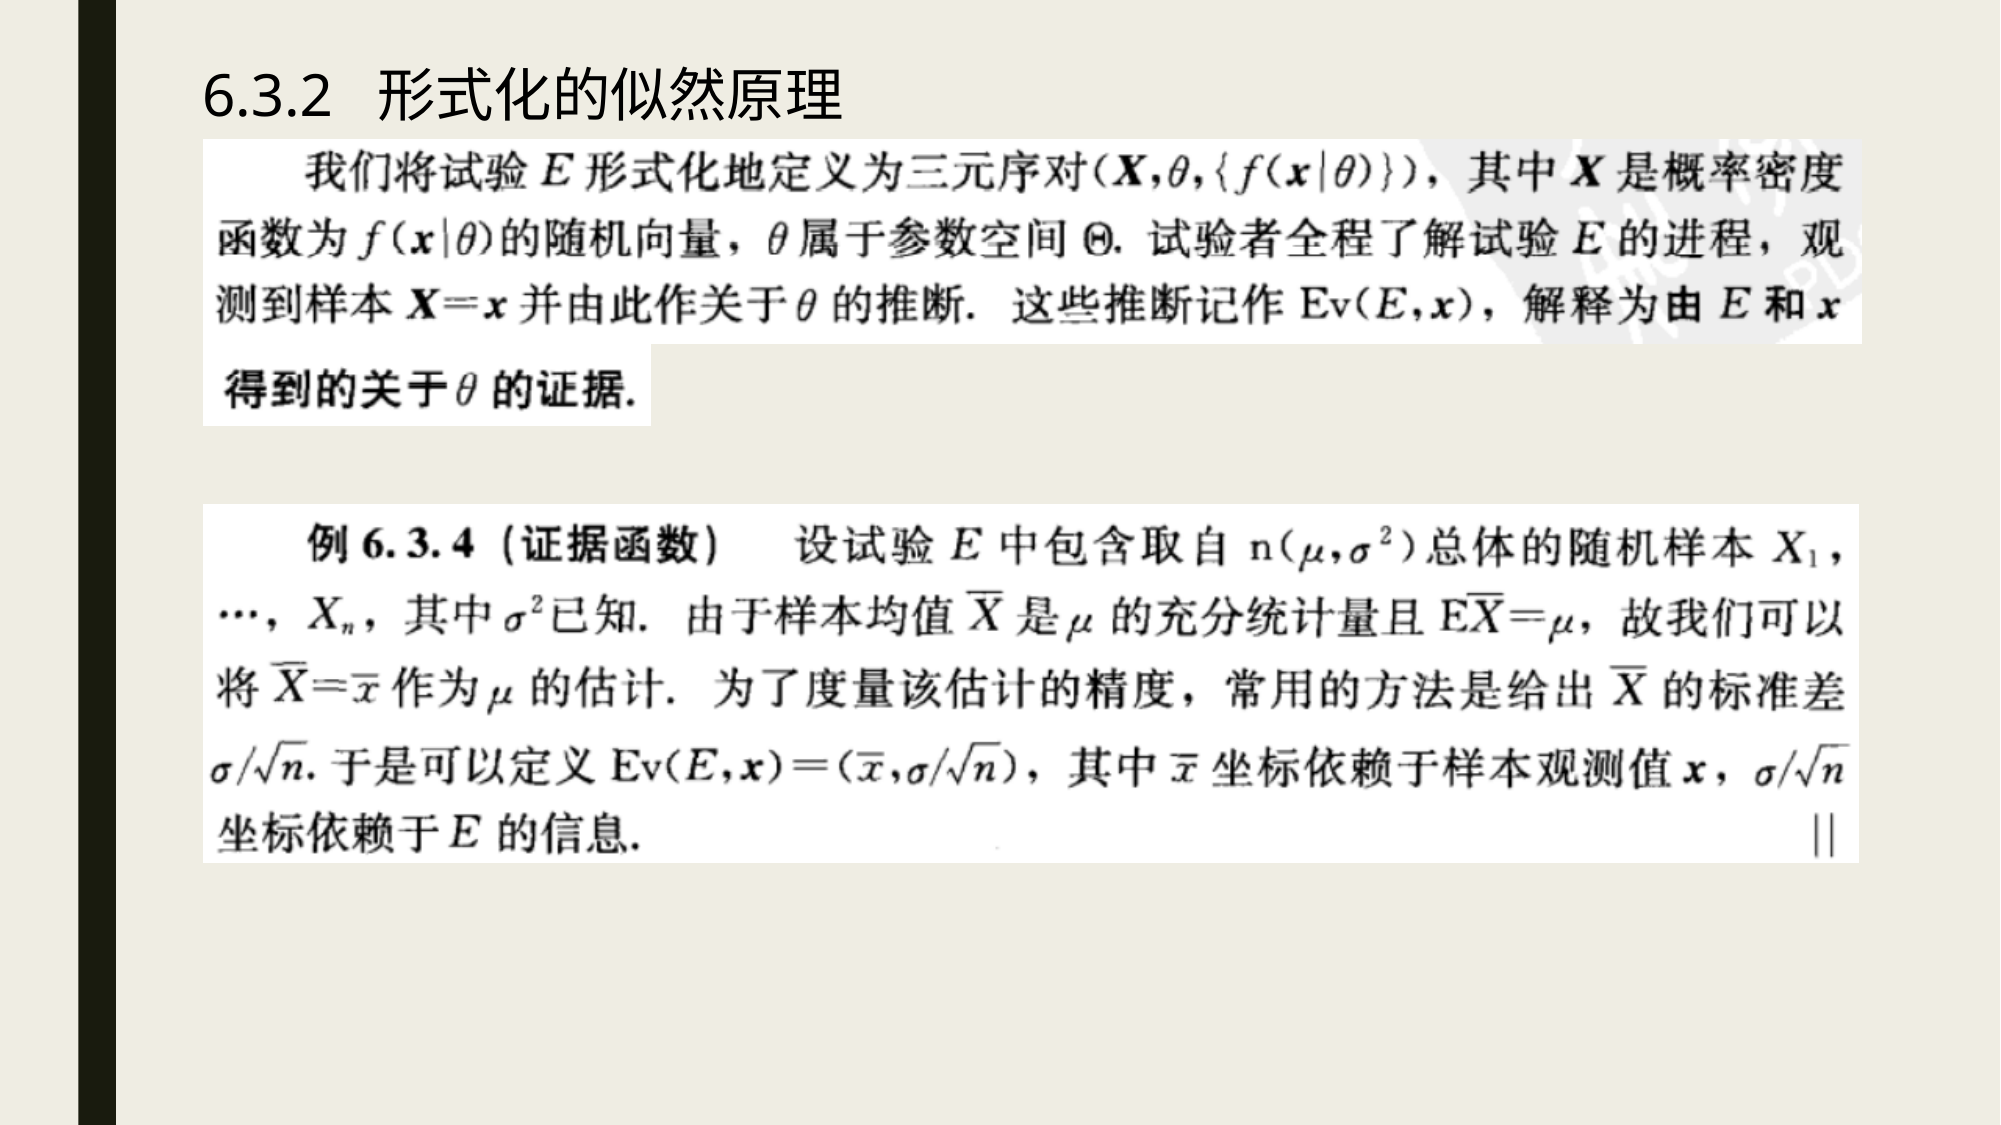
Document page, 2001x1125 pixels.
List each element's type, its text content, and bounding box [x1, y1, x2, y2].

picture [203, 504, 1859, 863]
text_box 6.3.2 形式化的似然原理 [112, 50, 954, 136]
picture [203, 139, 1862, 426]
